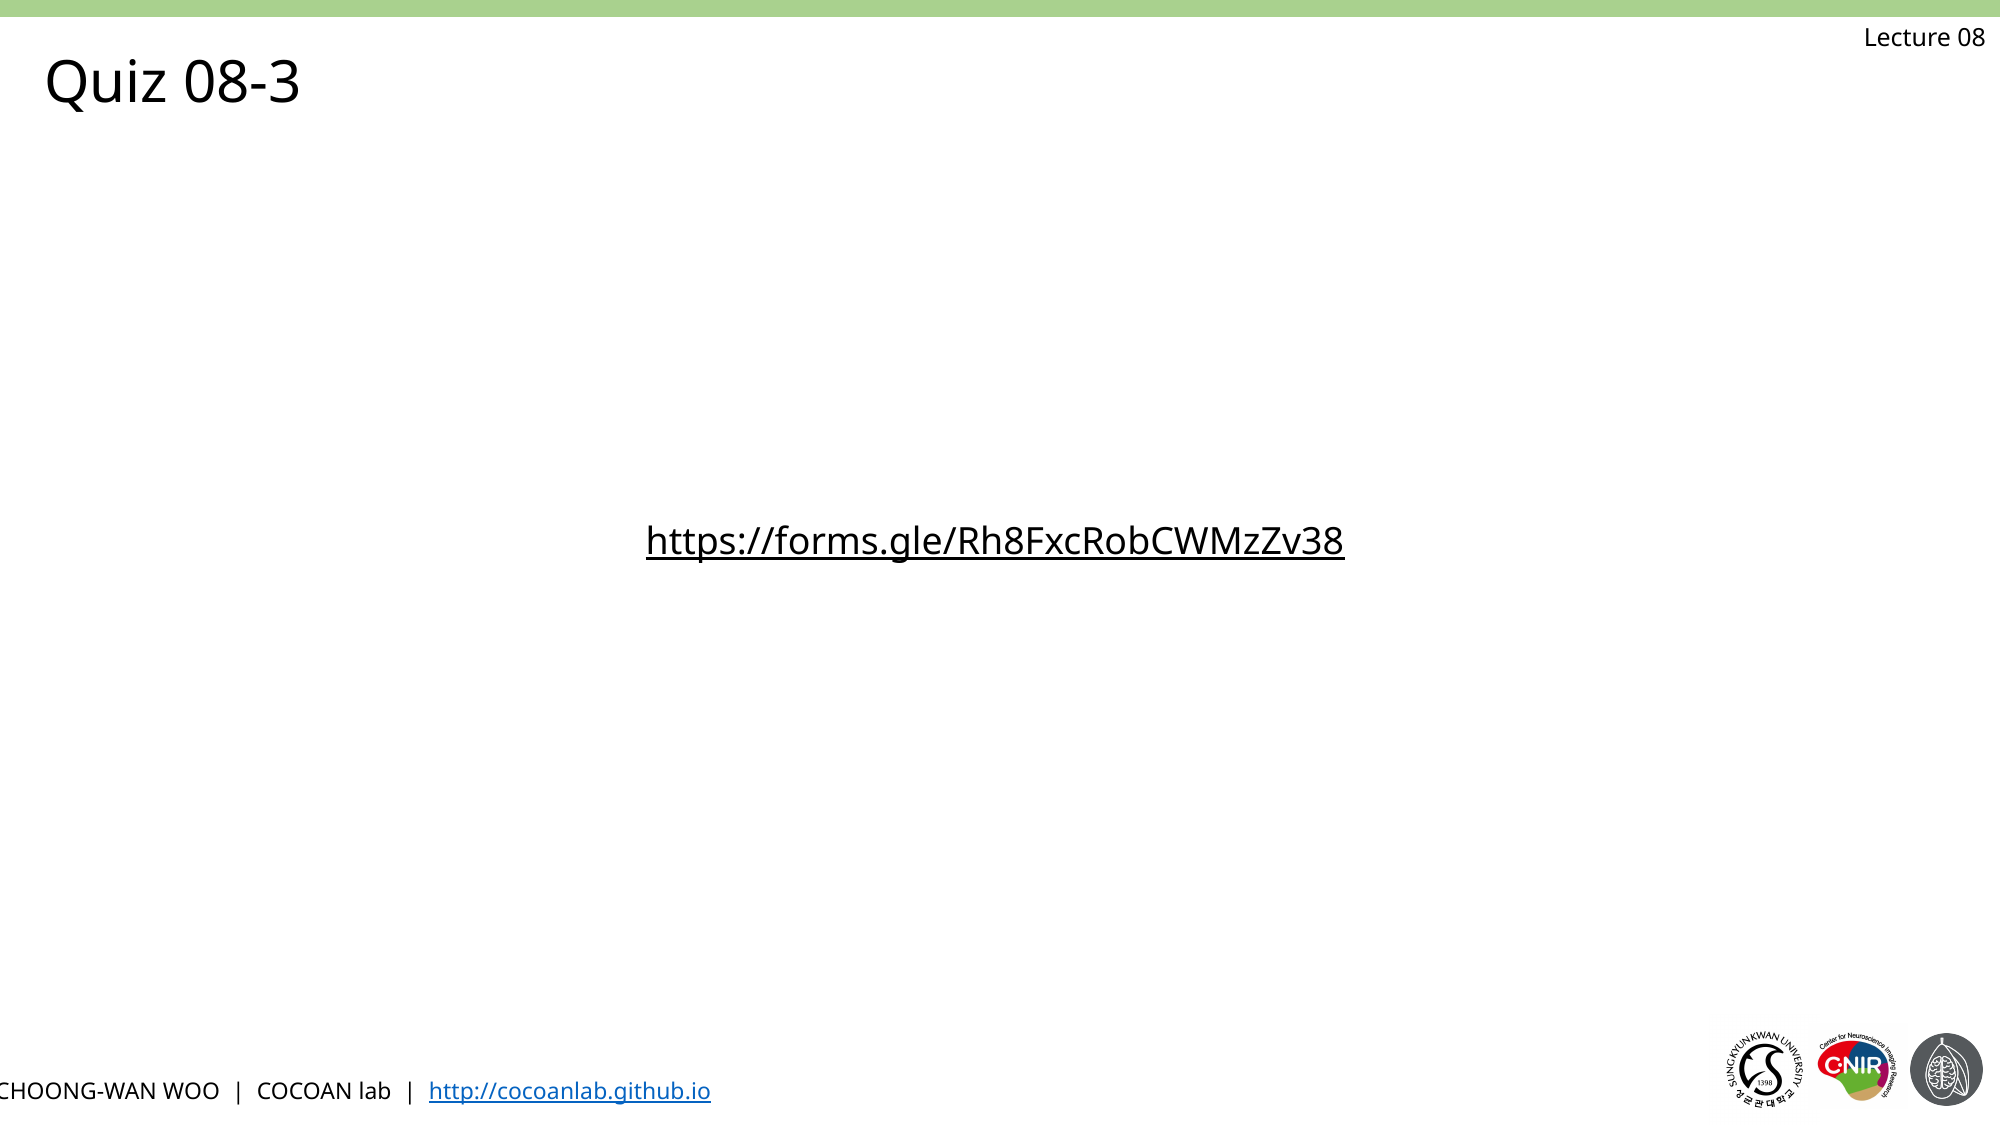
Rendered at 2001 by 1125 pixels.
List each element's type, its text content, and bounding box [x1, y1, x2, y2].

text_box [1709, 1014, 1983, 1125]
text_box [0, 0, 2000, 18]
text_box CHOONG-WAN WOO | COCOAN lab | http://cocoanlab.github.io [0, 1069, 727, 1116]
text_box Lecture 08 [1623, 13, 2000, 59]
text_box Quiz 08-3 [29, 36, 317, 122]
text_box https://forms.gle/Rh8FxcRobCWMzZv38 [630, 509, 1370, 576]
